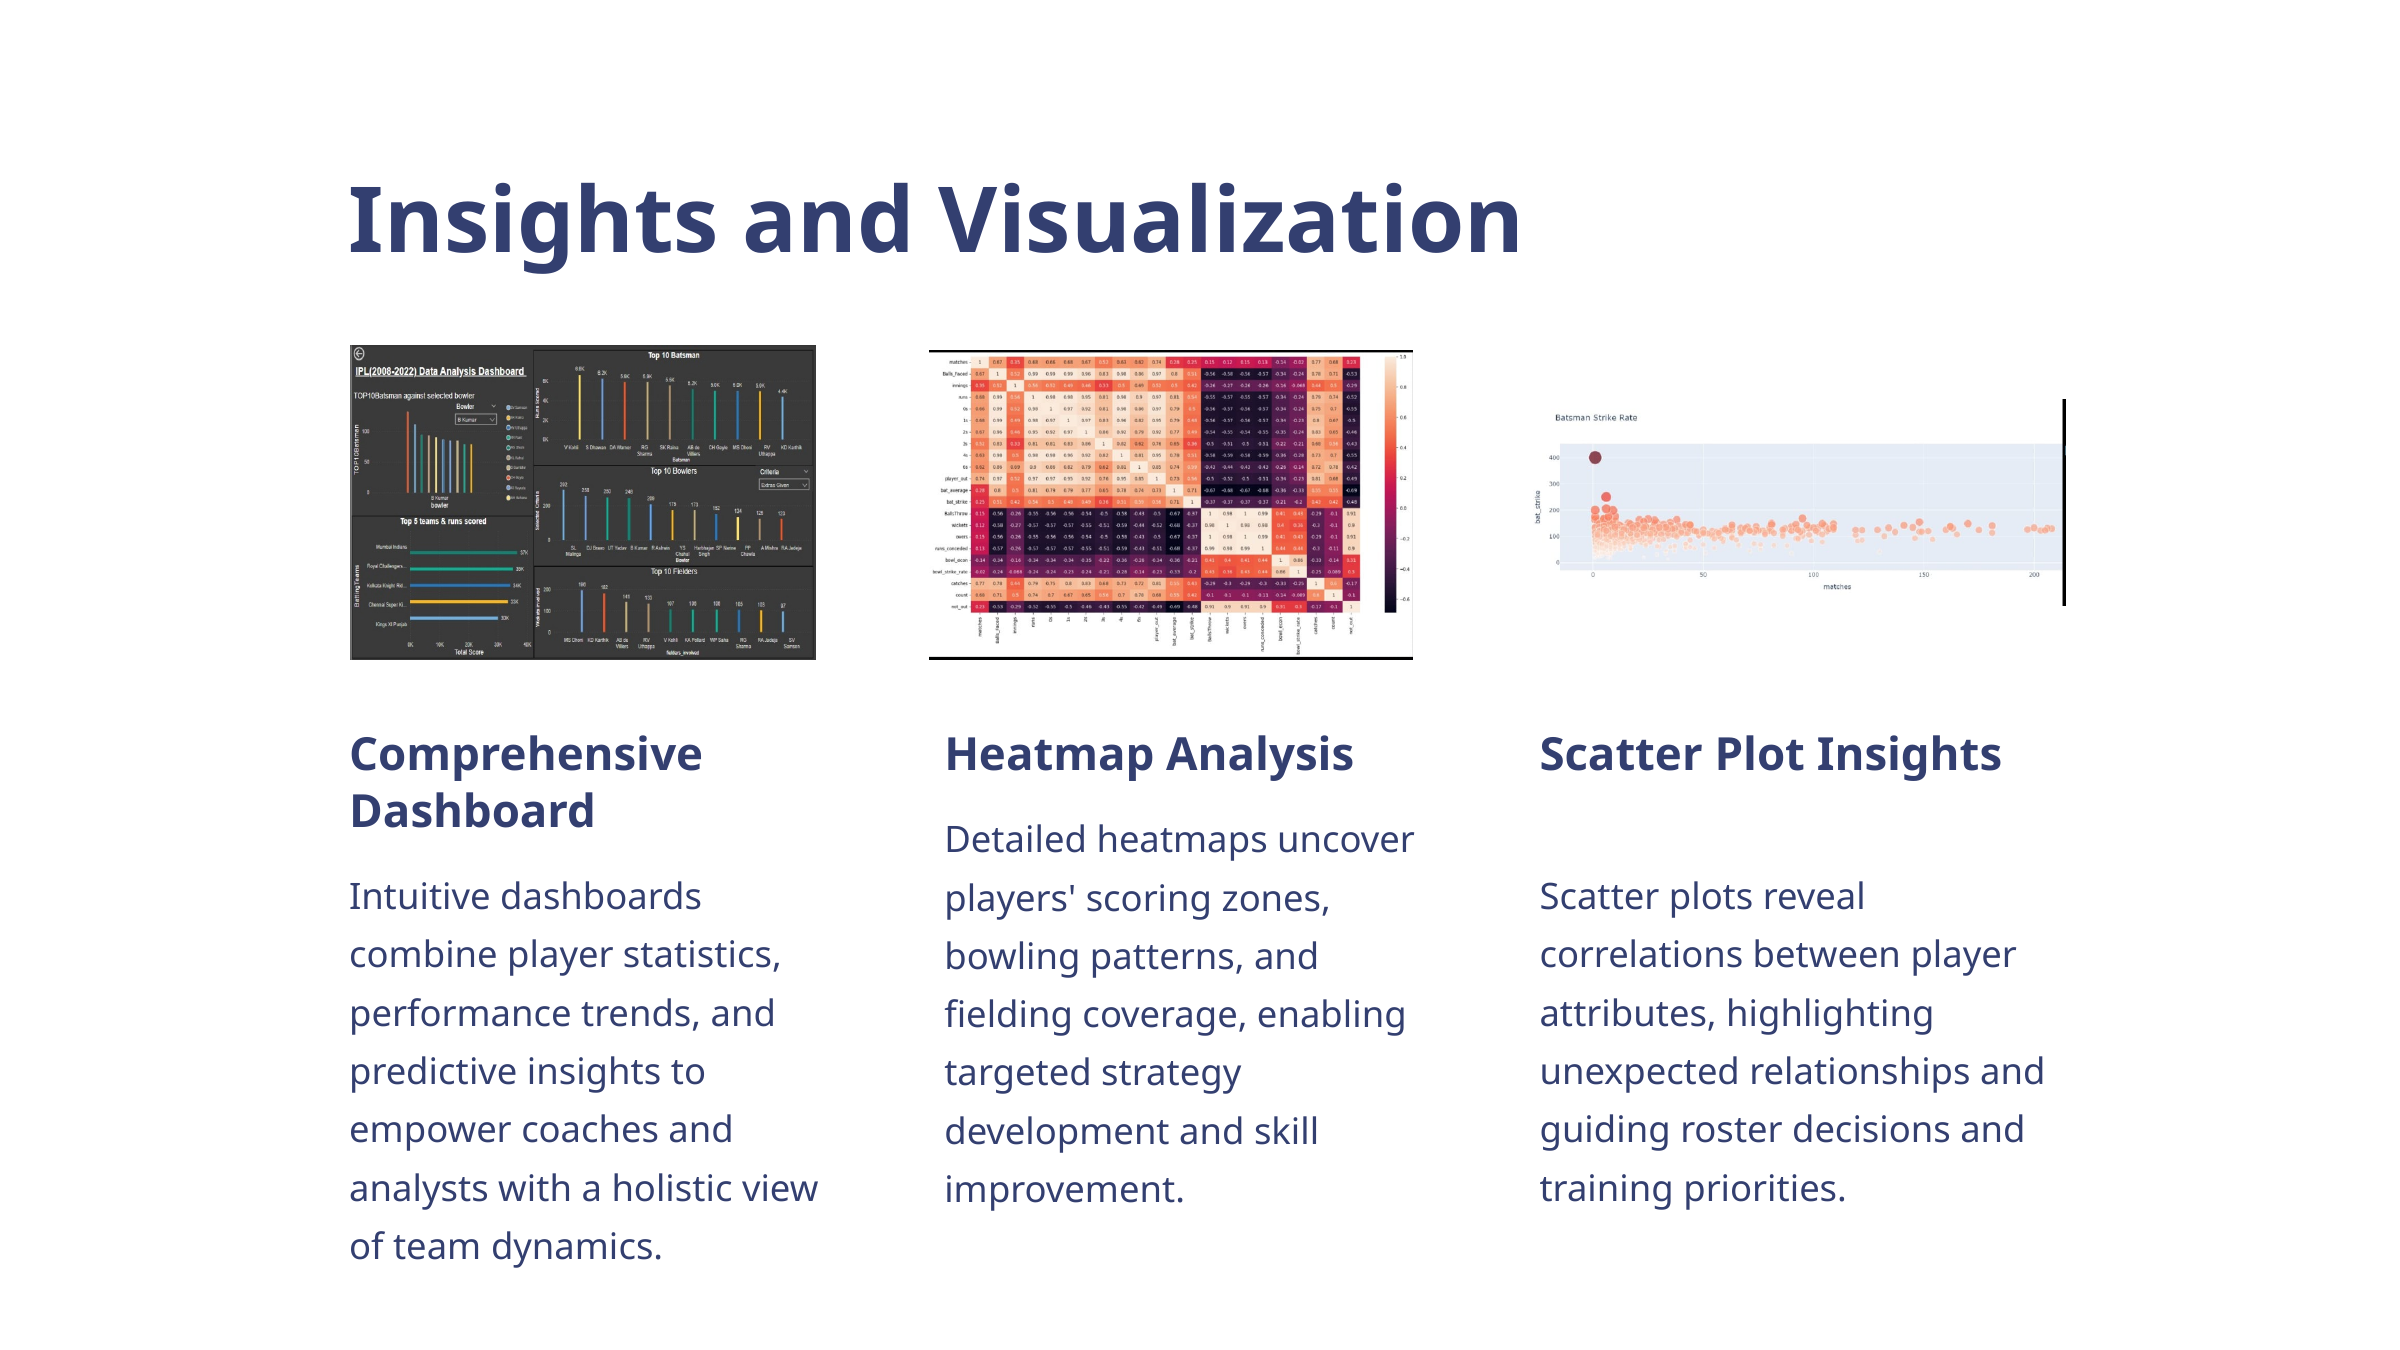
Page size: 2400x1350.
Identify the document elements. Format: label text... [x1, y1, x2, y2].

text_box Comprehensive Dashboard [334, 715, 875, 830]
text_box Insights and Visualization [334, 148, 1817, 263]
picture [929, 350, 1413, 660]
text_box Intuitive dashboards combine player statistics, performance trends, and predictive insights to empower coaches and analysts with a holistic view of team dynamics. [334, 851, 875, 1201]
text_box Detailed heatmaps uncover players' scoring zones, bowling patterns, and fielding coverage, enabling targeted strategy development and skill improvement. [929, 794, 1471, 1145]
text_box Scatter Plot Insights [1524, 715, 2066, 830]
picture [1524, 399, 2066, 606]
text_box Scatter plots reveal correlations between player attributes, highlighting unexpected relationships and guiding roster decisions and training priorities. [1524, 851, 2066, 1201]
picture [334, 345, 875, 685]
text_box Heatmap Analysis [929, 715, 1458, 773]
